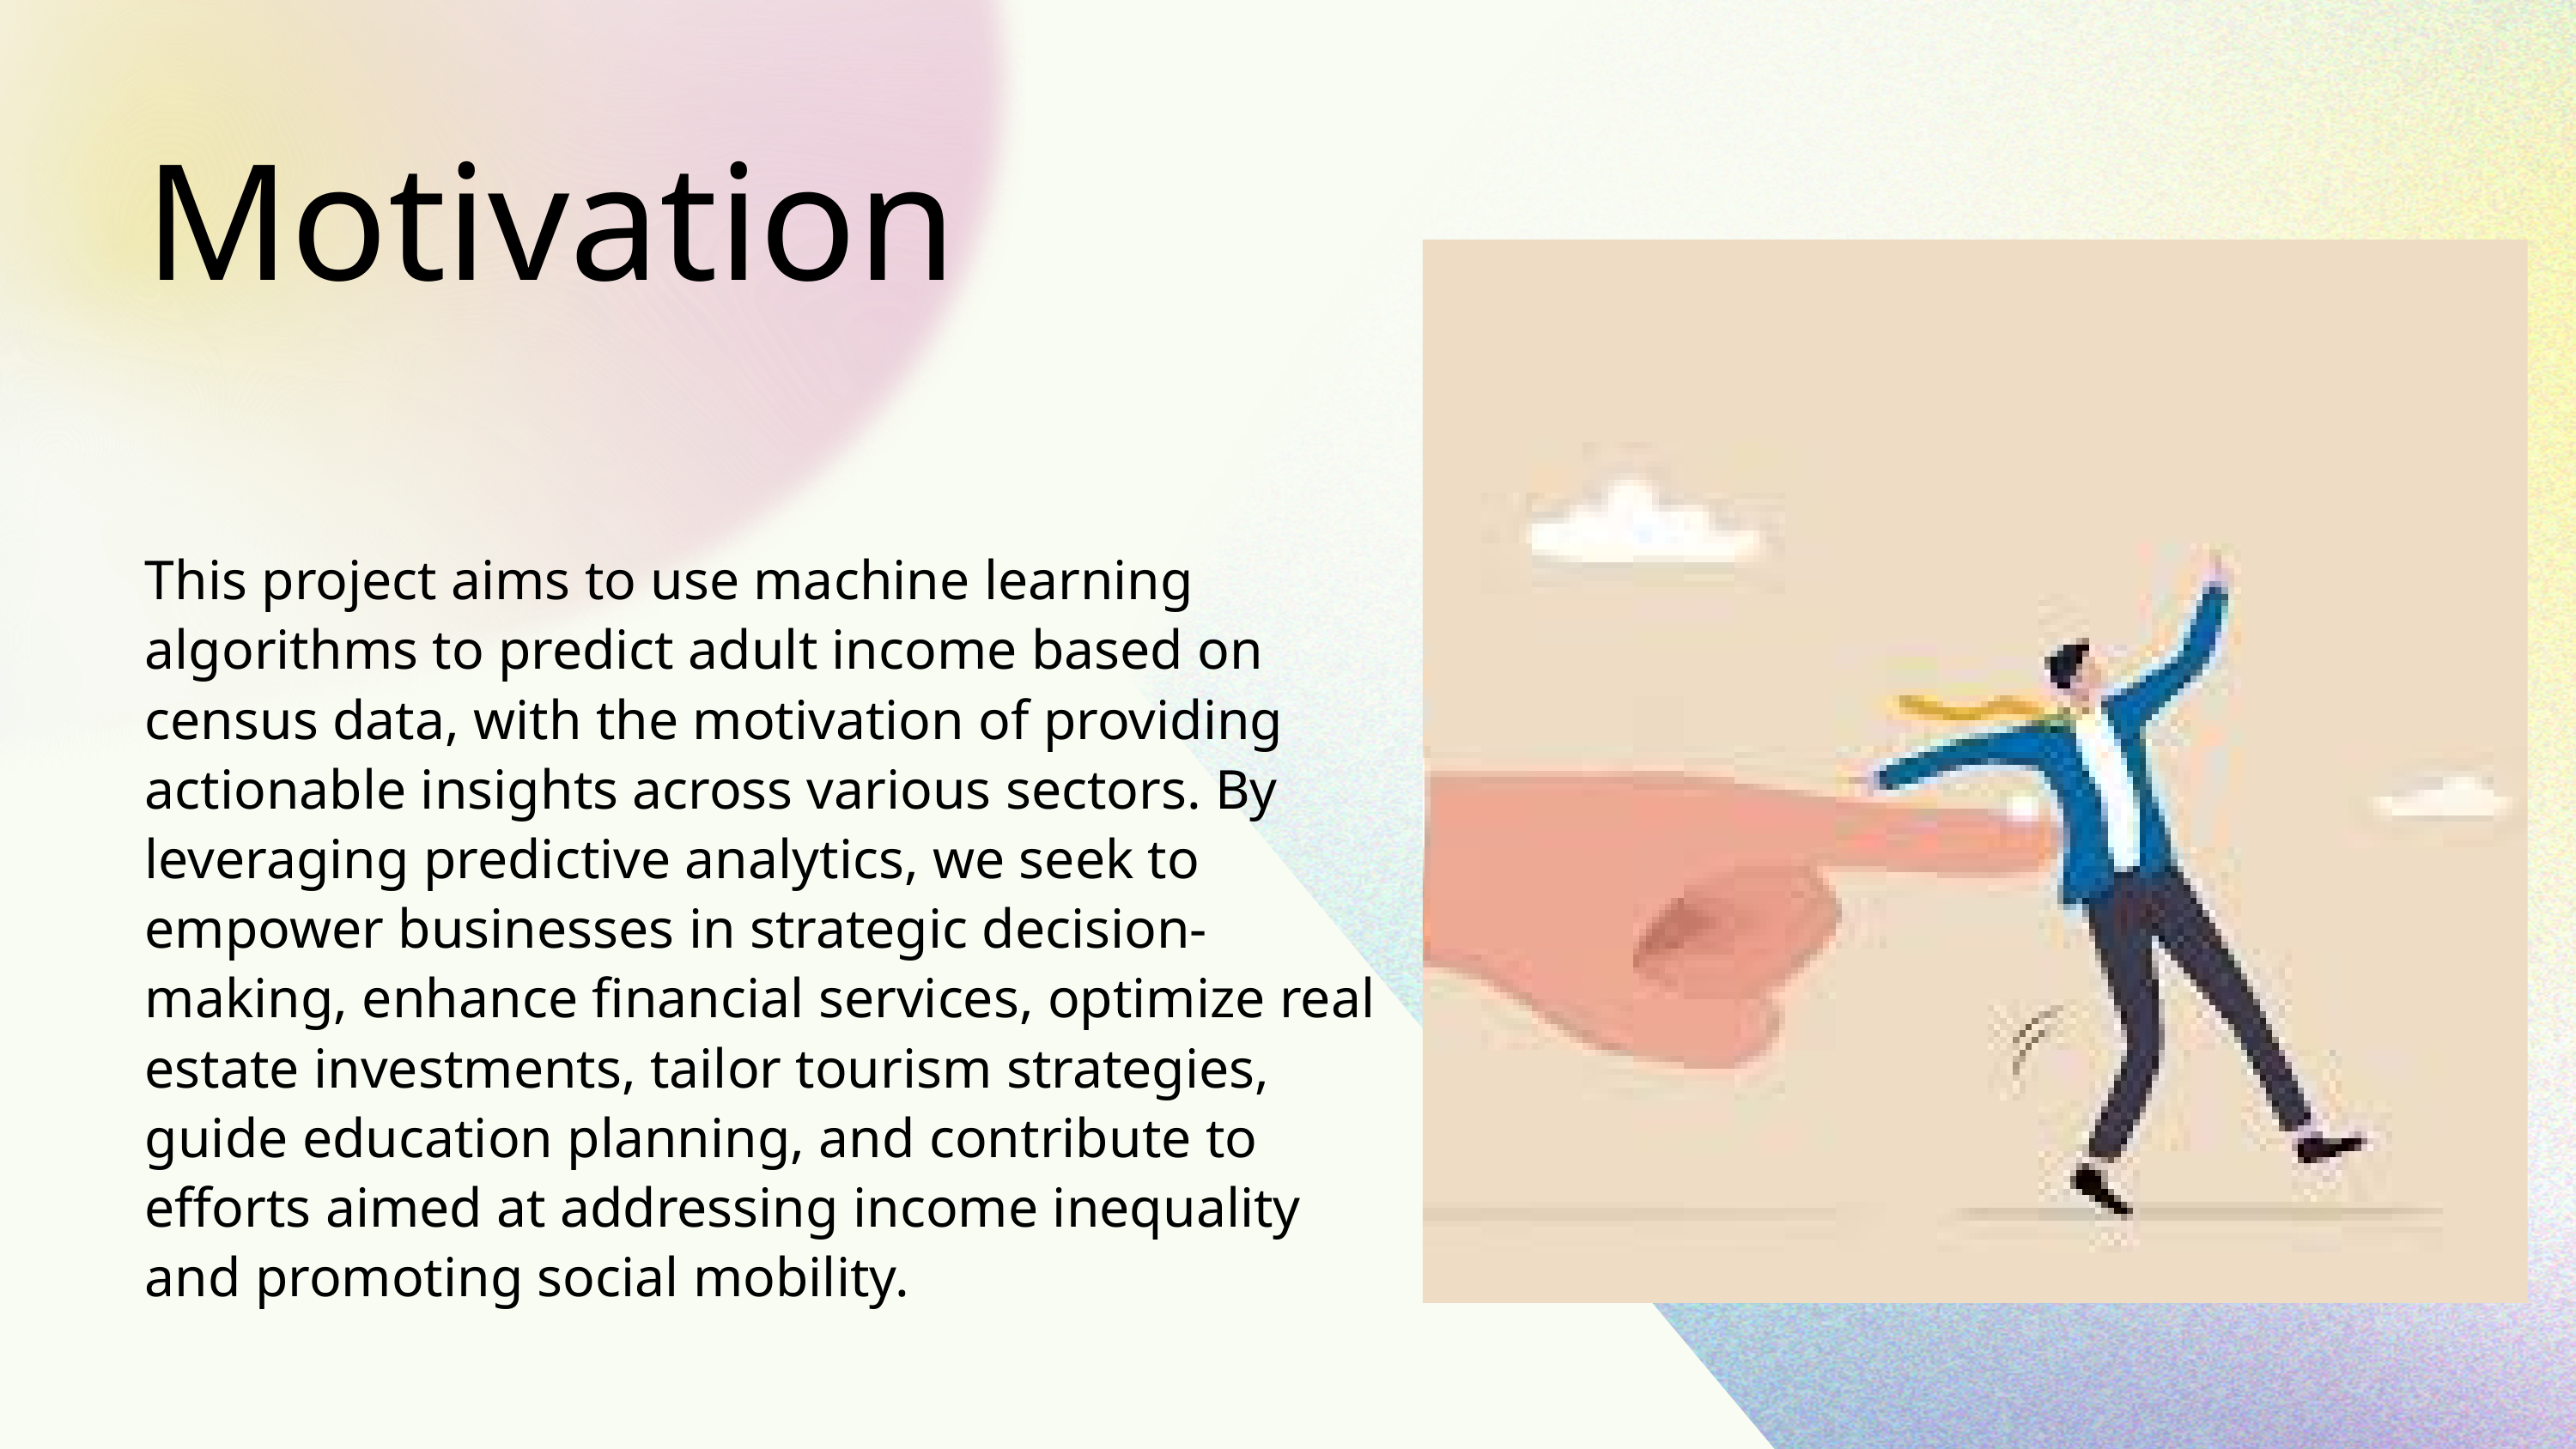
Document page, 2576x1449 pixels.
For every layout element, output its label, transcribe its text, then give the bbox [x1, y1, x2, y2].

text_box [1422, 239, 2528, 1303]
text_box This project aims to use machine learning algorithms to predict adult income based on census data, with the motivation of providing actionable insights across various sectors. By leveraging predictive analytics, we seek to empower businesses in strategic decision-making, enhance financial services, optimize real estate investments, tailor tourism strategies, guide education planning, and contribute to efforts aimed at addressing income inequality and promoting social mobility. [144, 540, 1389, 1308]
text_box [0, 0, 1027, 772]
text_box [1027, 0, 2576, 1449]
text_box Motivation [144, 119, 1133, 313]
